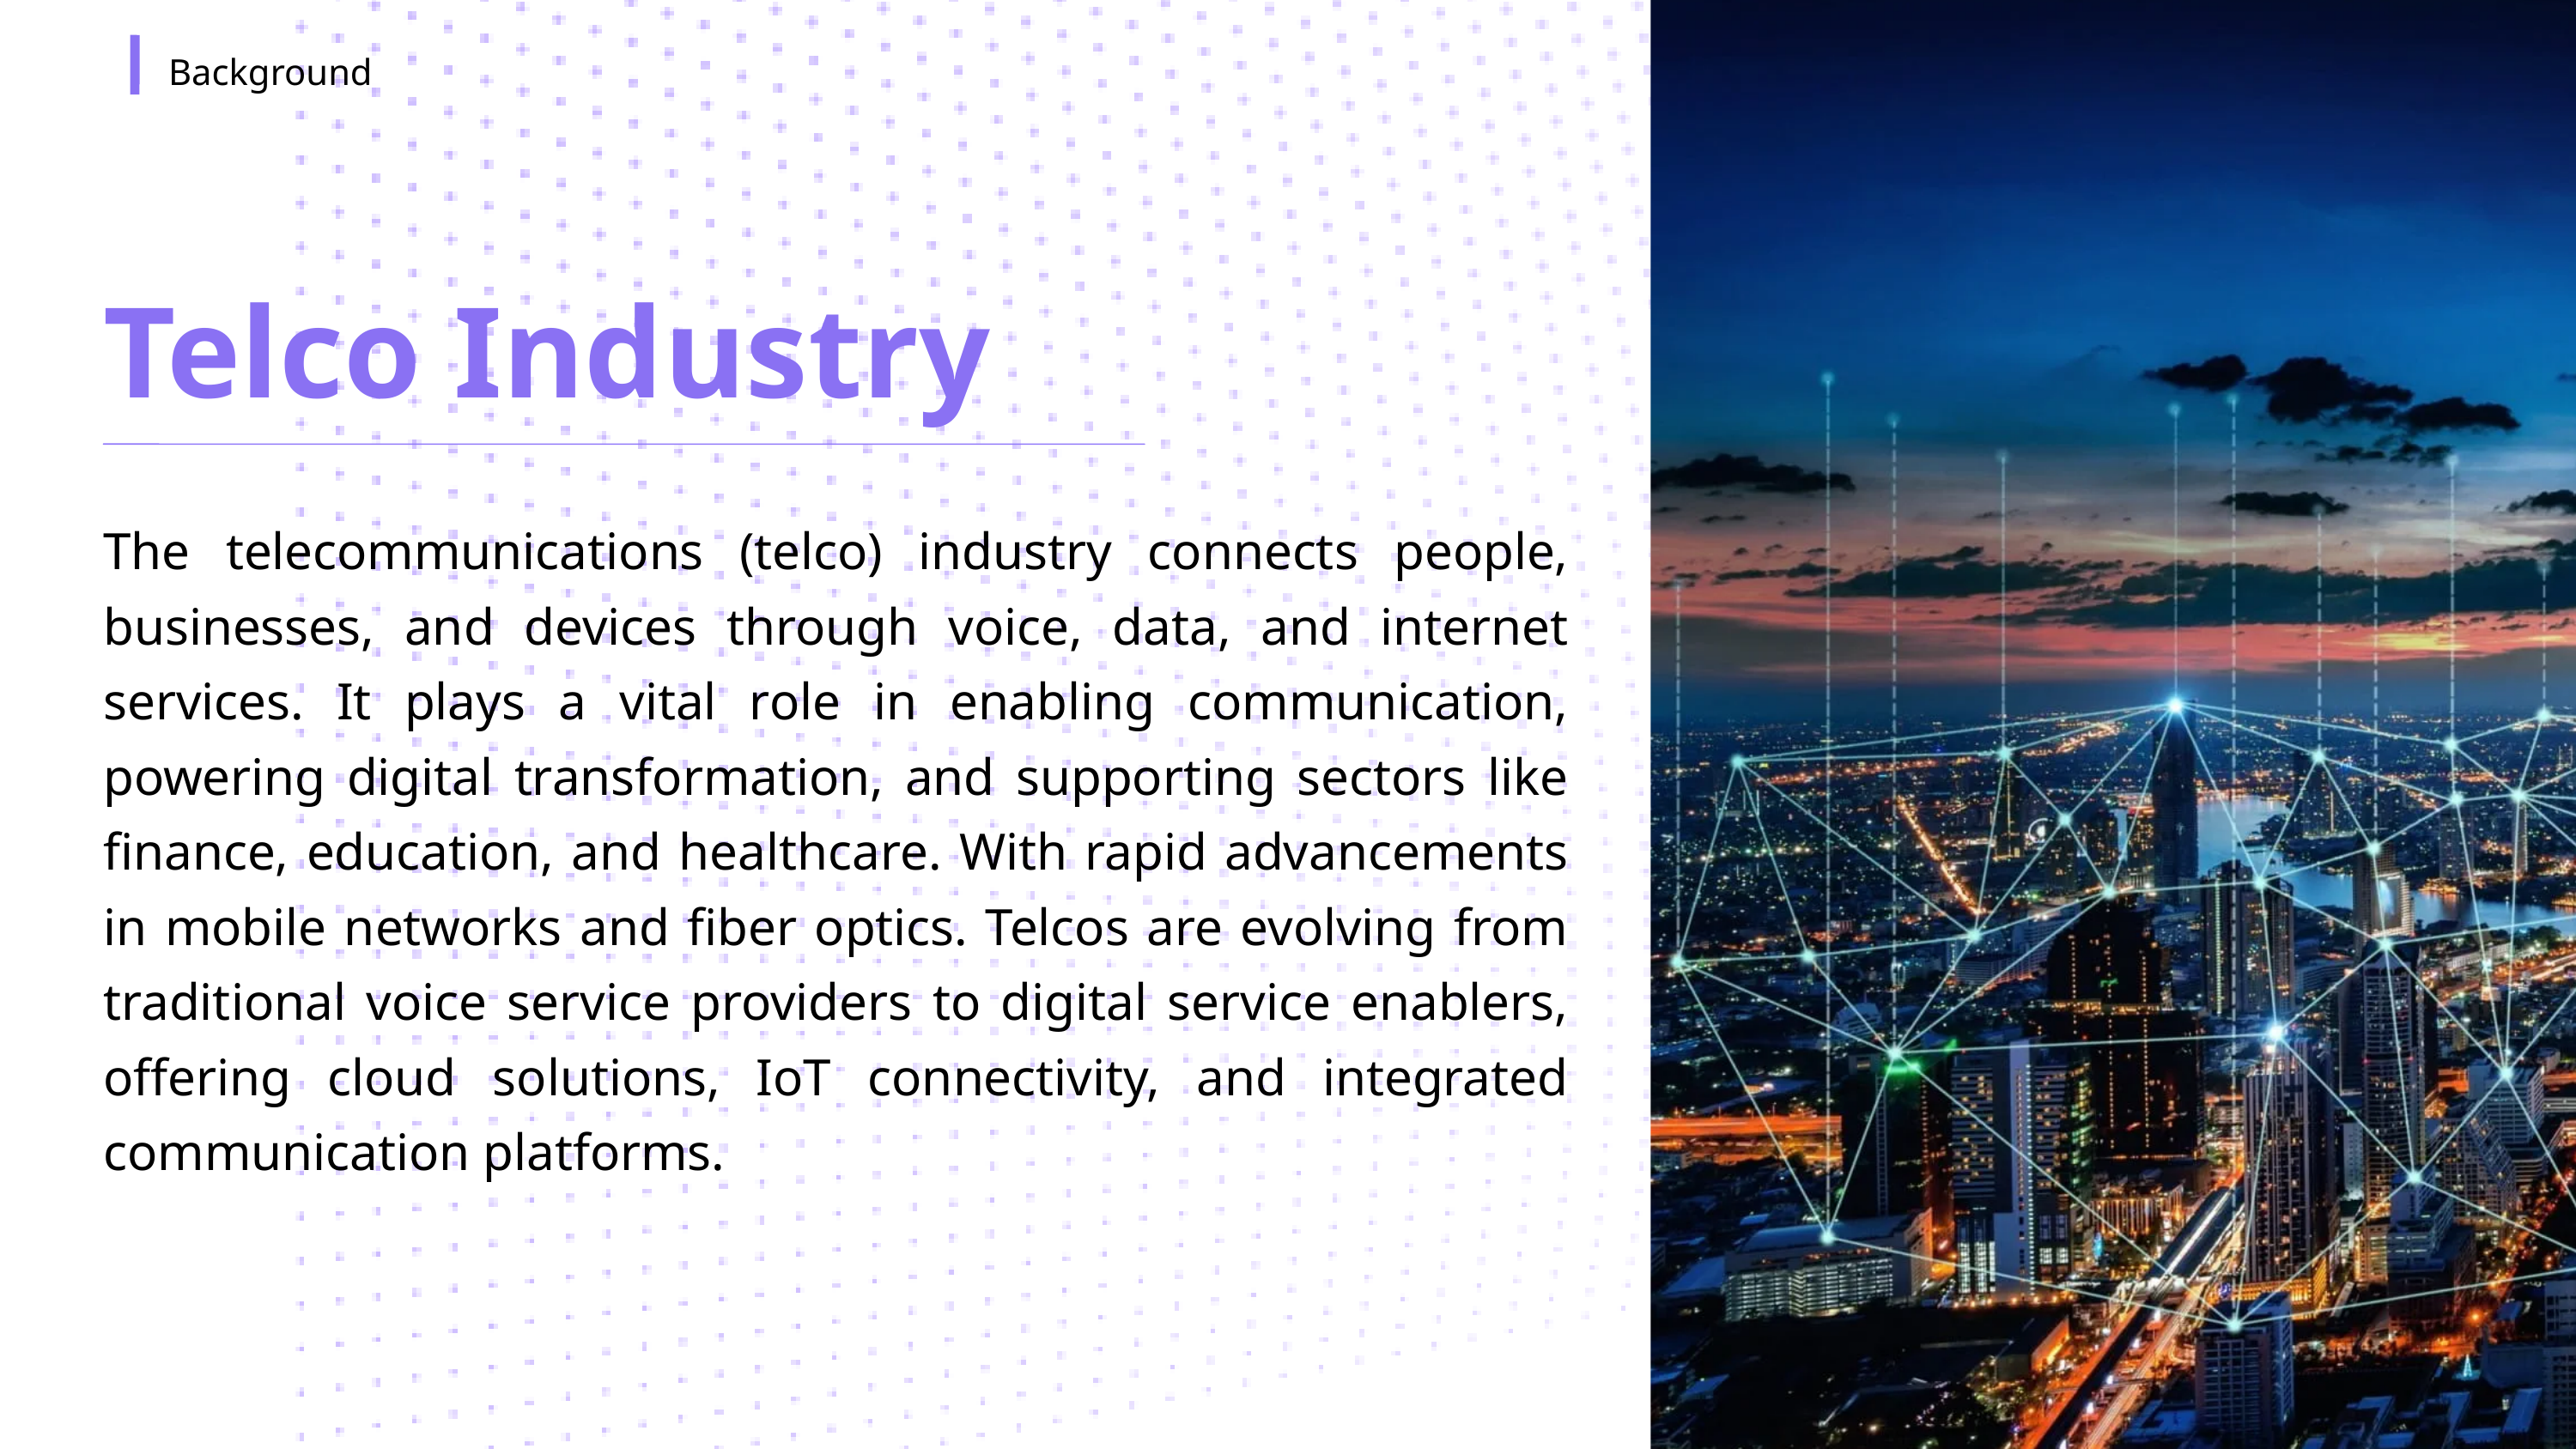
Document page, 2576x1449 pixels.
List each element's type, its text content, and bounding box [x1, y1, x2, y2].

text_box [295, 0, 1650, 1449]
text_box [1650, 0, 2576, 1449]
text_box Background [167, 42, 374, 93]
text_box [103, 273, 1569, 1175]
